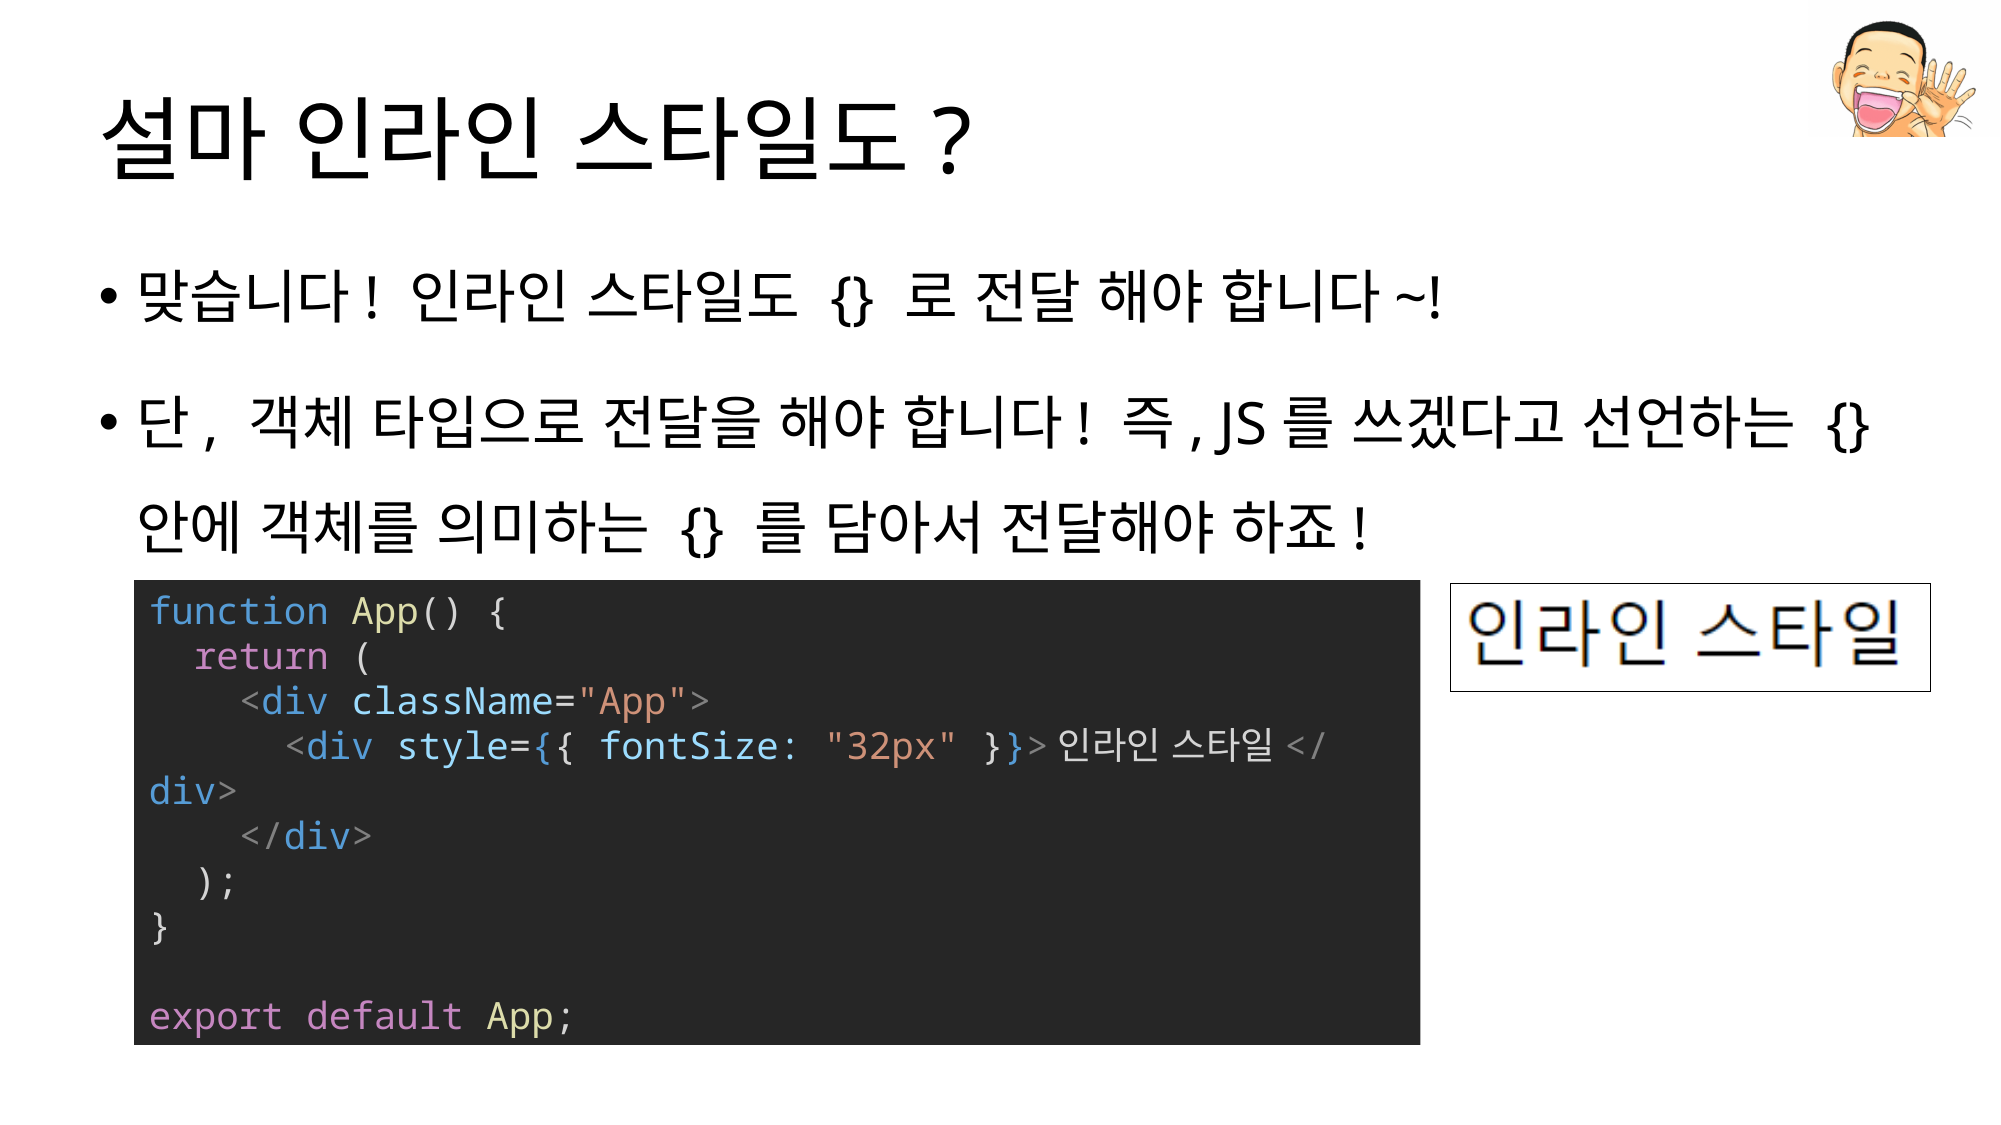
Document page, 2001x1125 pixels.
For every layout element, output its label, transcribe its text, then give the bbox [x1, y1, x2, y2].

text_box function App() { return ( <div className="App"> <div style={{ fontSize: "32px" }}>인라인 스타일</div> </div> ); } export default App; [134, 580, 1421, 1045]
title 설마 인라인 스타일도? [83, 0, 1931, 217]
list 맞습니다! 인라인 스타일도 {} 로 전달 해야 합니다~! 단, 객체 타입으로 전달을 해야 합니다! 즉, JS를 쓰겠다고 선언하는 {} 안에 객체를 의미하는 {} 를 담아서 전달해야 하죠! [83, 217, 1931, 1125]
picture [1931, 0, 2000, 137]
picture [1450, 583, 1931, 692]
